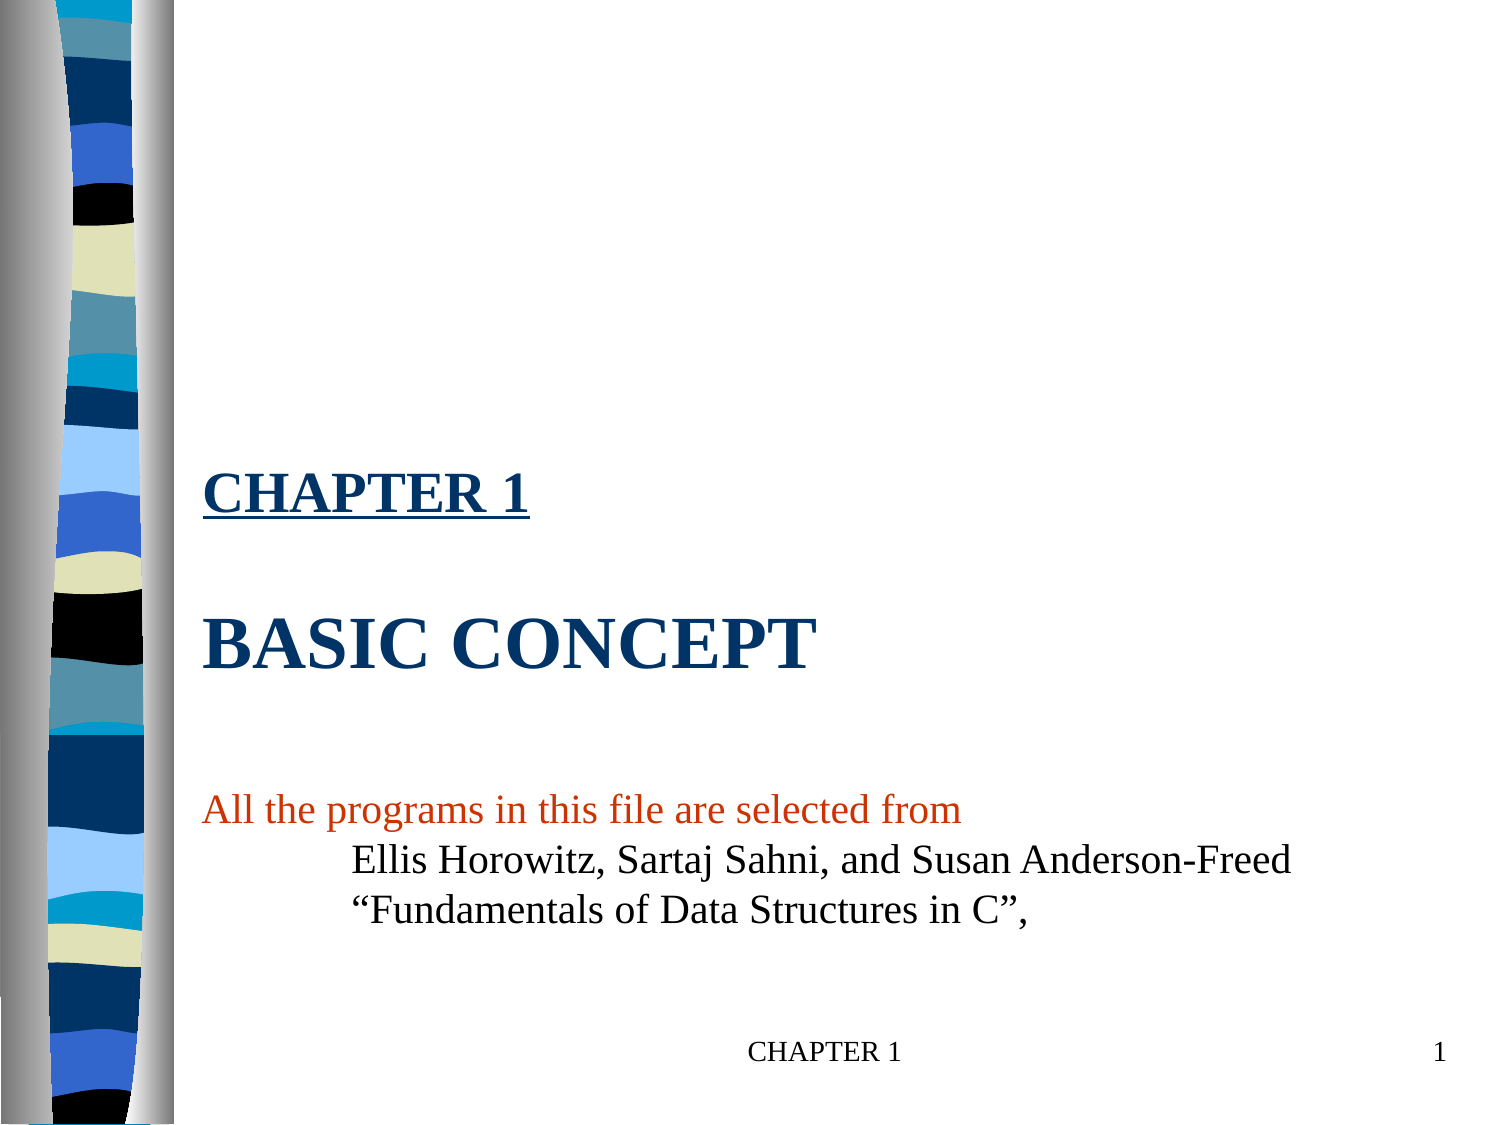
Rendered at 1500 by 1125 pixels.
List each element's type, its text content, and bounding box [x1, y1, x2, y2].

footer CHAPTER 1 [587, 1025, 1063, 1100]
text_box All the programs in this file are selected from Ellis Horowitz, Sartaj Sahni, and Susan Anderson-Freed “Fundamentals of Data Structures in C”, [186, 774, 1308, 990]
slide_number 1 [1149, 1025, 1463, 1100]
title CHAPTER 1 BASIC CONCEPT [187, 474, 1463, 663]
